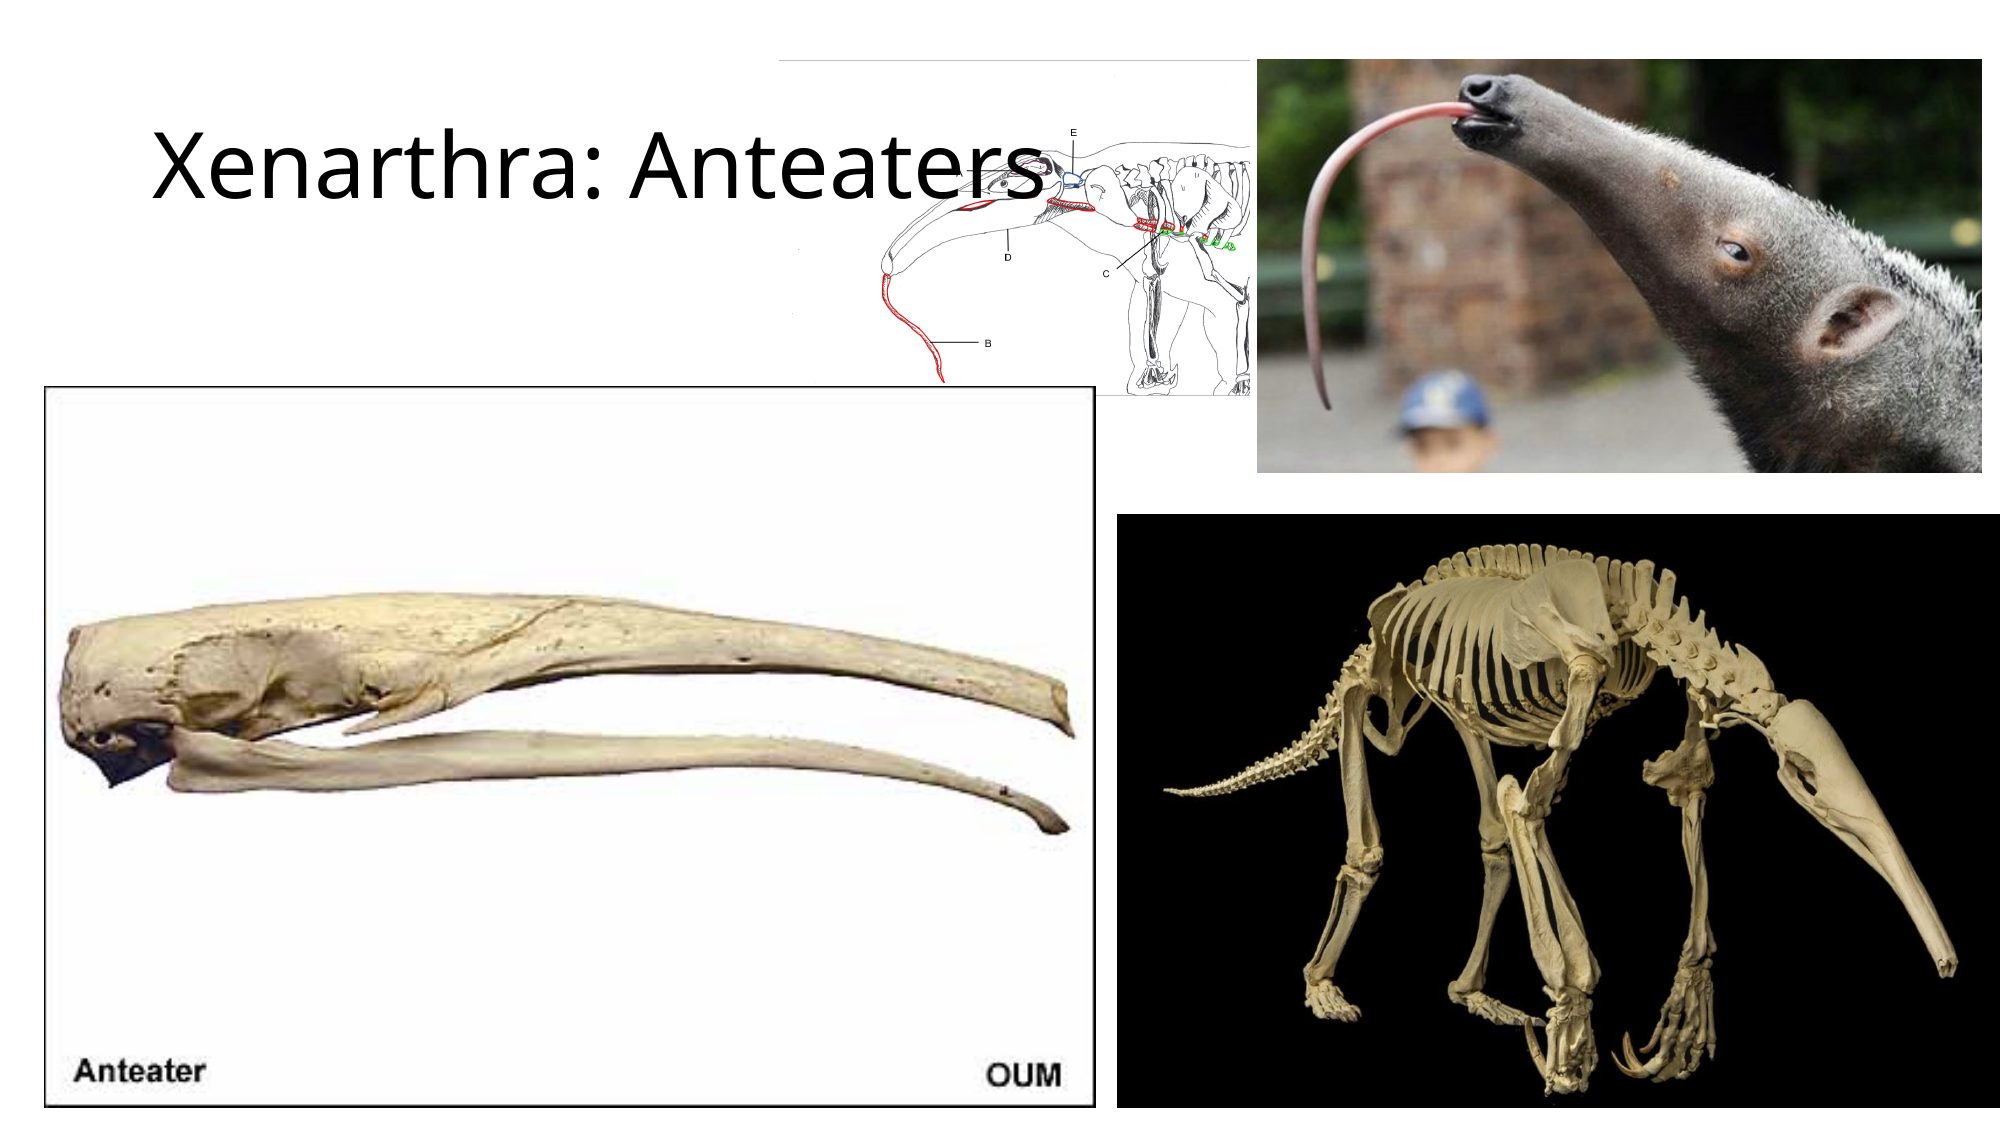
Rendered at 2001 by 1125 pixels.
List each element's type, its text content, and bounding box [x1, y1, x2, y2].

title Xenarthra: Anteaters [1250, 59, 1257, 278]
picture [44, 59, 1250, 1108]
picture [1117, 514, 2000, 1108]
picture [1257, 59, 1982, 473]
title Xenarthra: Anteaters [137, 59, 779, 278]
